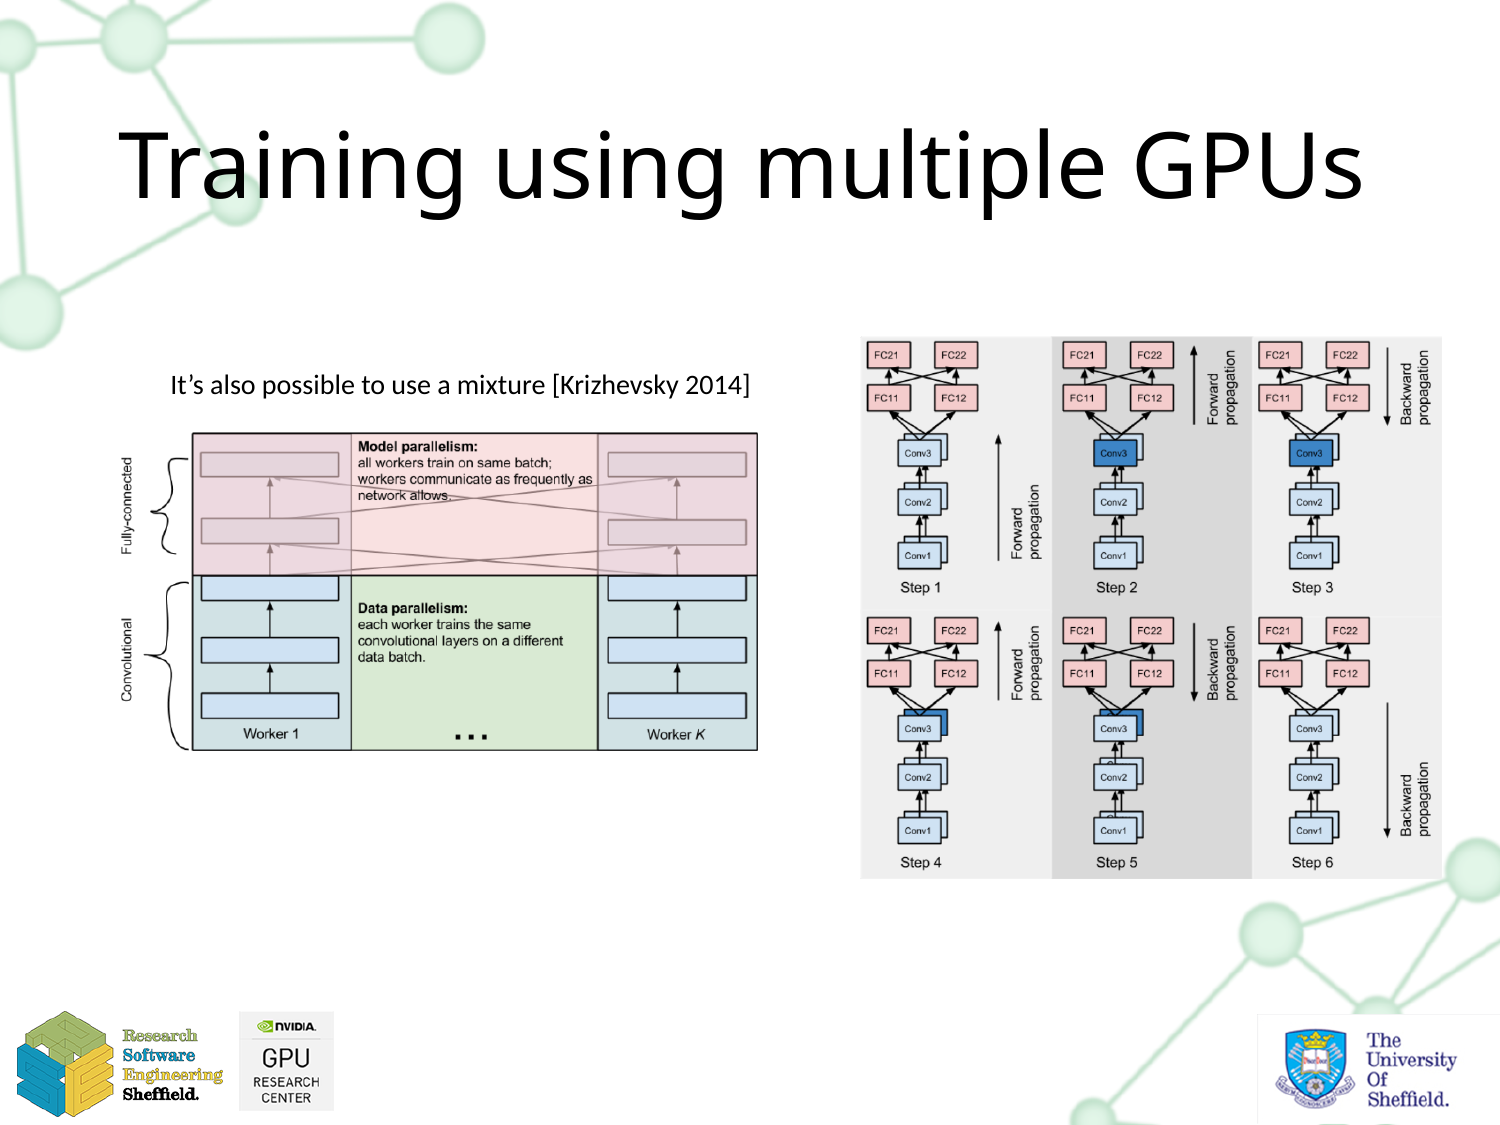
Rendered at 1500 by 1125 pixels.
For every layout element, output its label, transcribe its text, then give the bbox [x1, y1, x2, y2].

title Training using multiple GPUs [103, 59, 1397, 278]
picture [0, 0, 1500, 1125]
text_box It’s also possible to use a mixture [Krizhevsky 2014] [155, 358, 767, 408]
